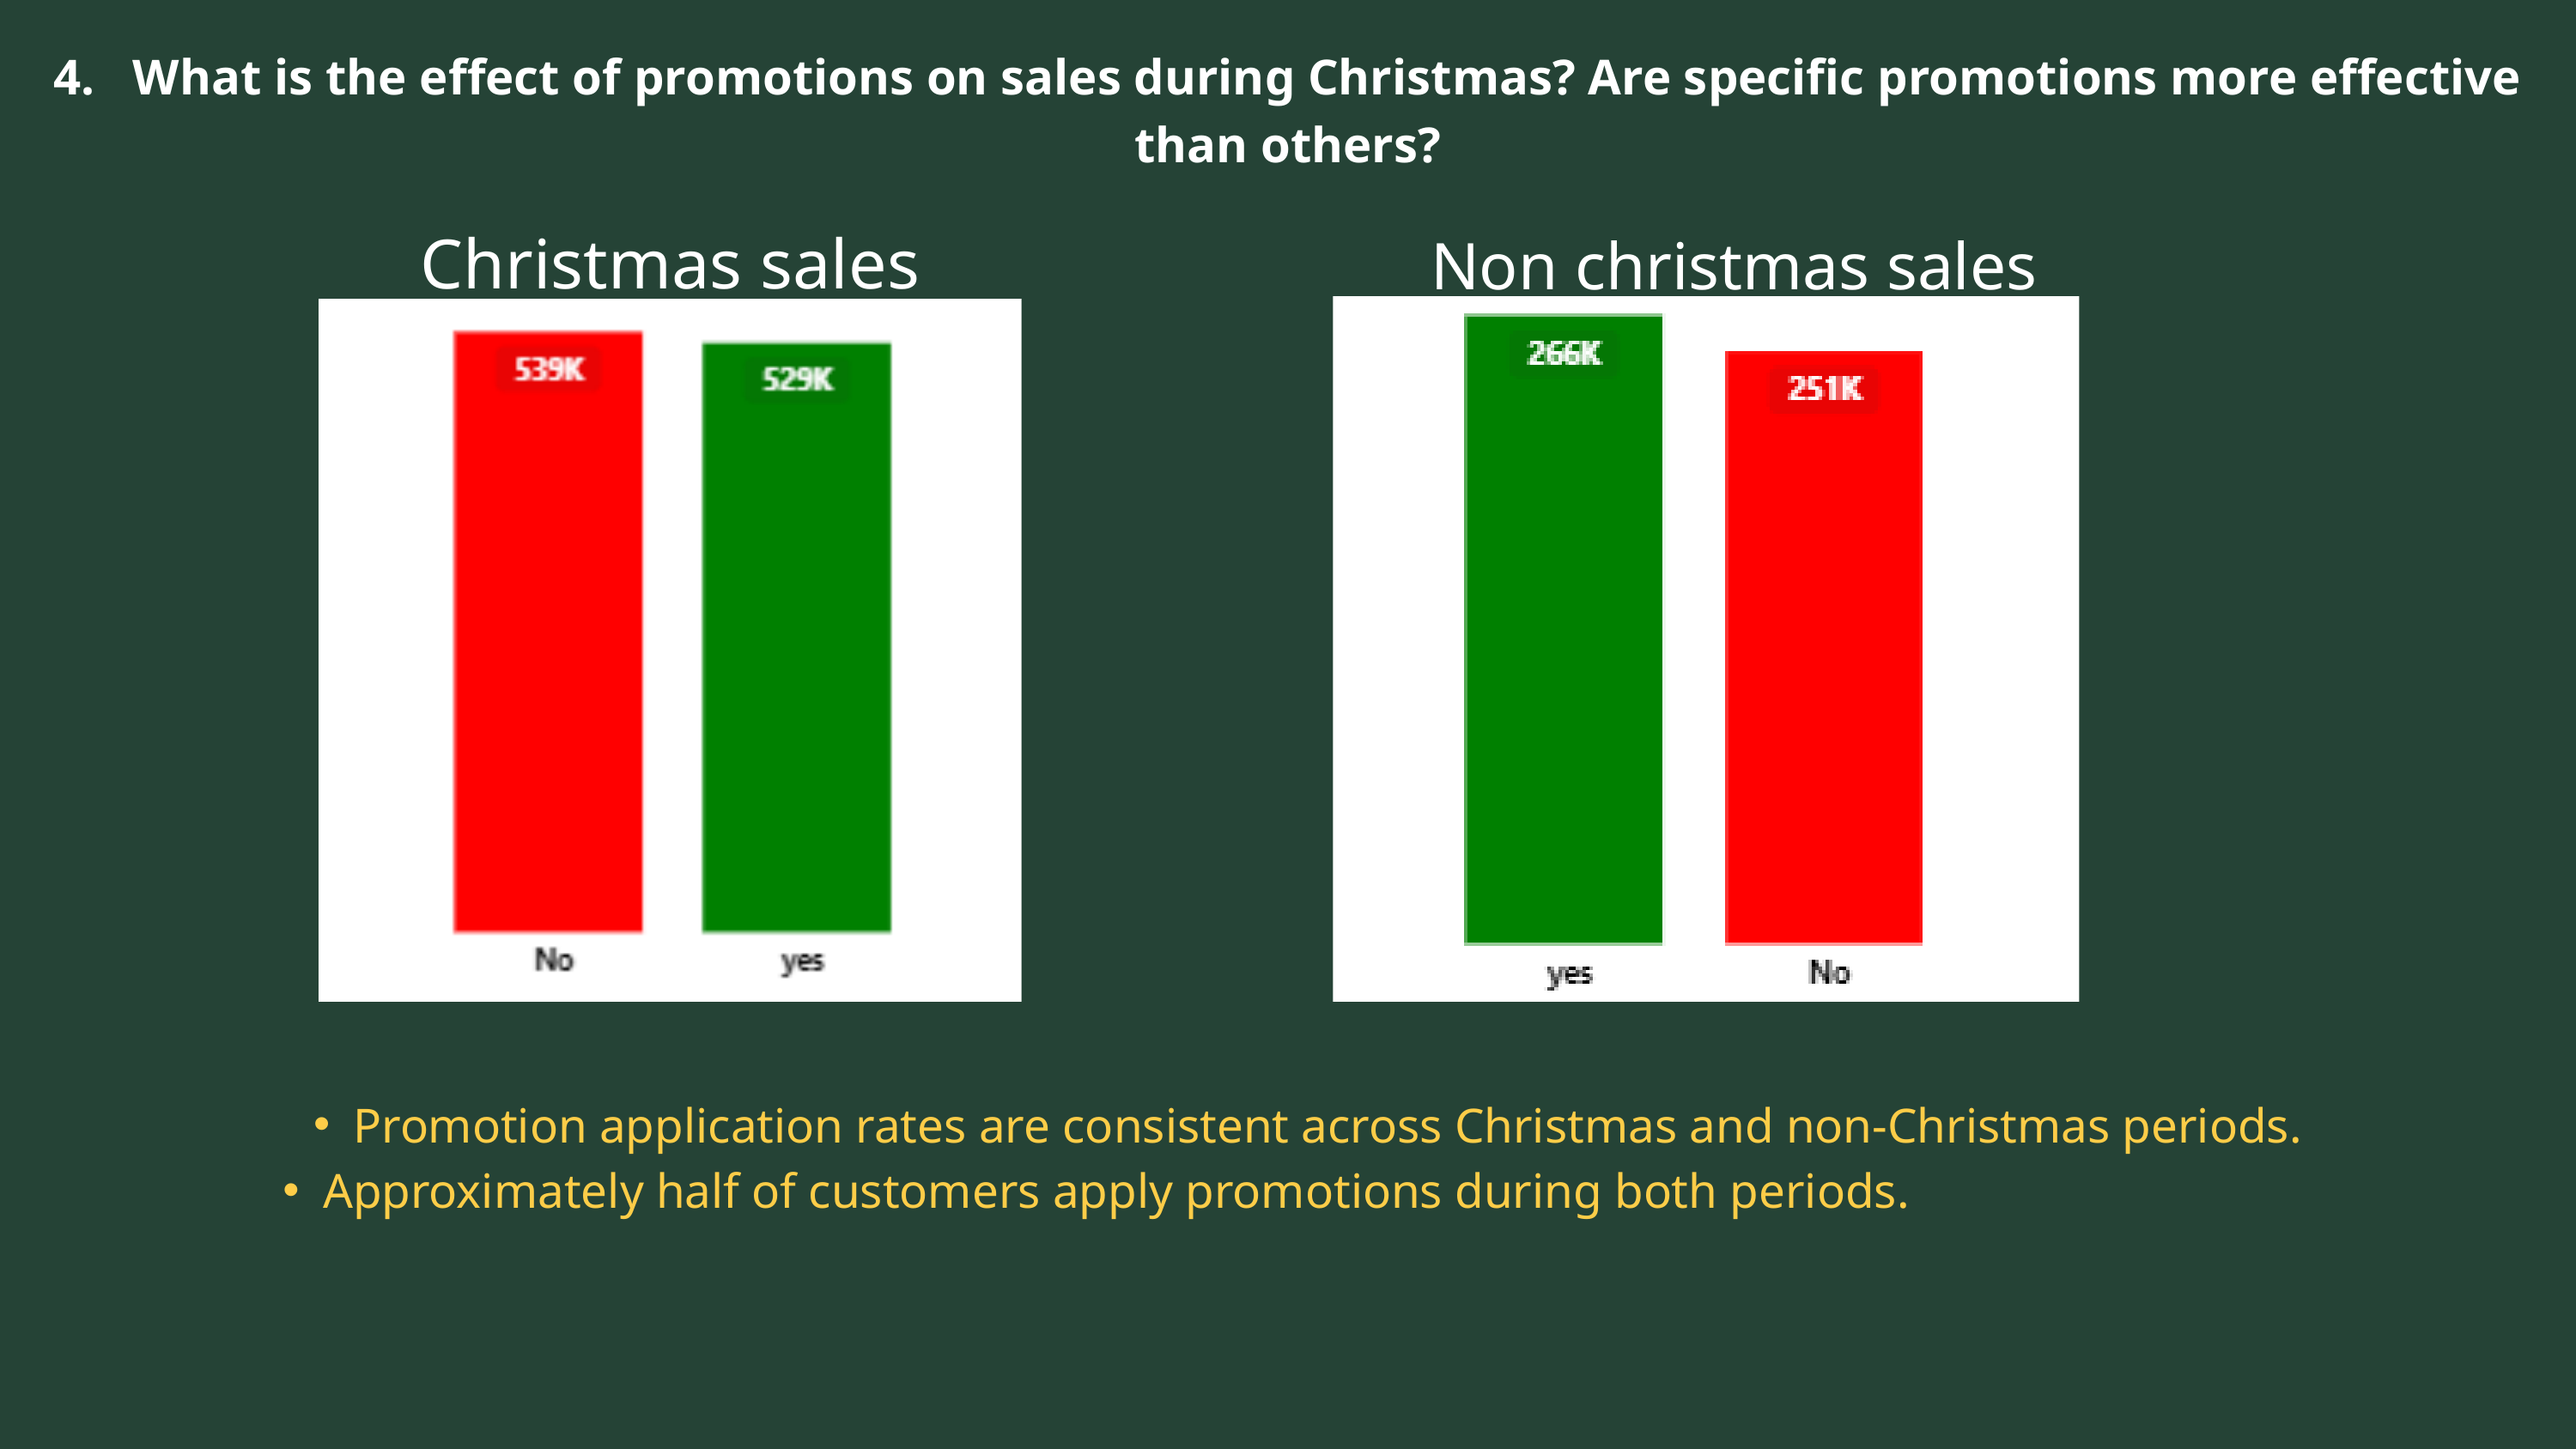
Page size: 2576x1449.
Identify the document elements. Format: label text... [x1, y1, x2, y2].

text_box Promotion application rates are consistent across Christmas and non-Christmas periods. Approximately half of customers apply promotions during both periods. [242, 1086, 2333, 1218]
text_box [1333, 306, 2080, 1002]
text_box Christmas sales [319, 207, 1022, 303]
text_box Non christmas sales [1423, 212, 2045, 303]
text_box 4. What is the effect of promotions on sales during Christmas? Are specific promotions more effective than others? [0, 37, 2576, 306]
text_box [319, 306, 1022, 1002]
